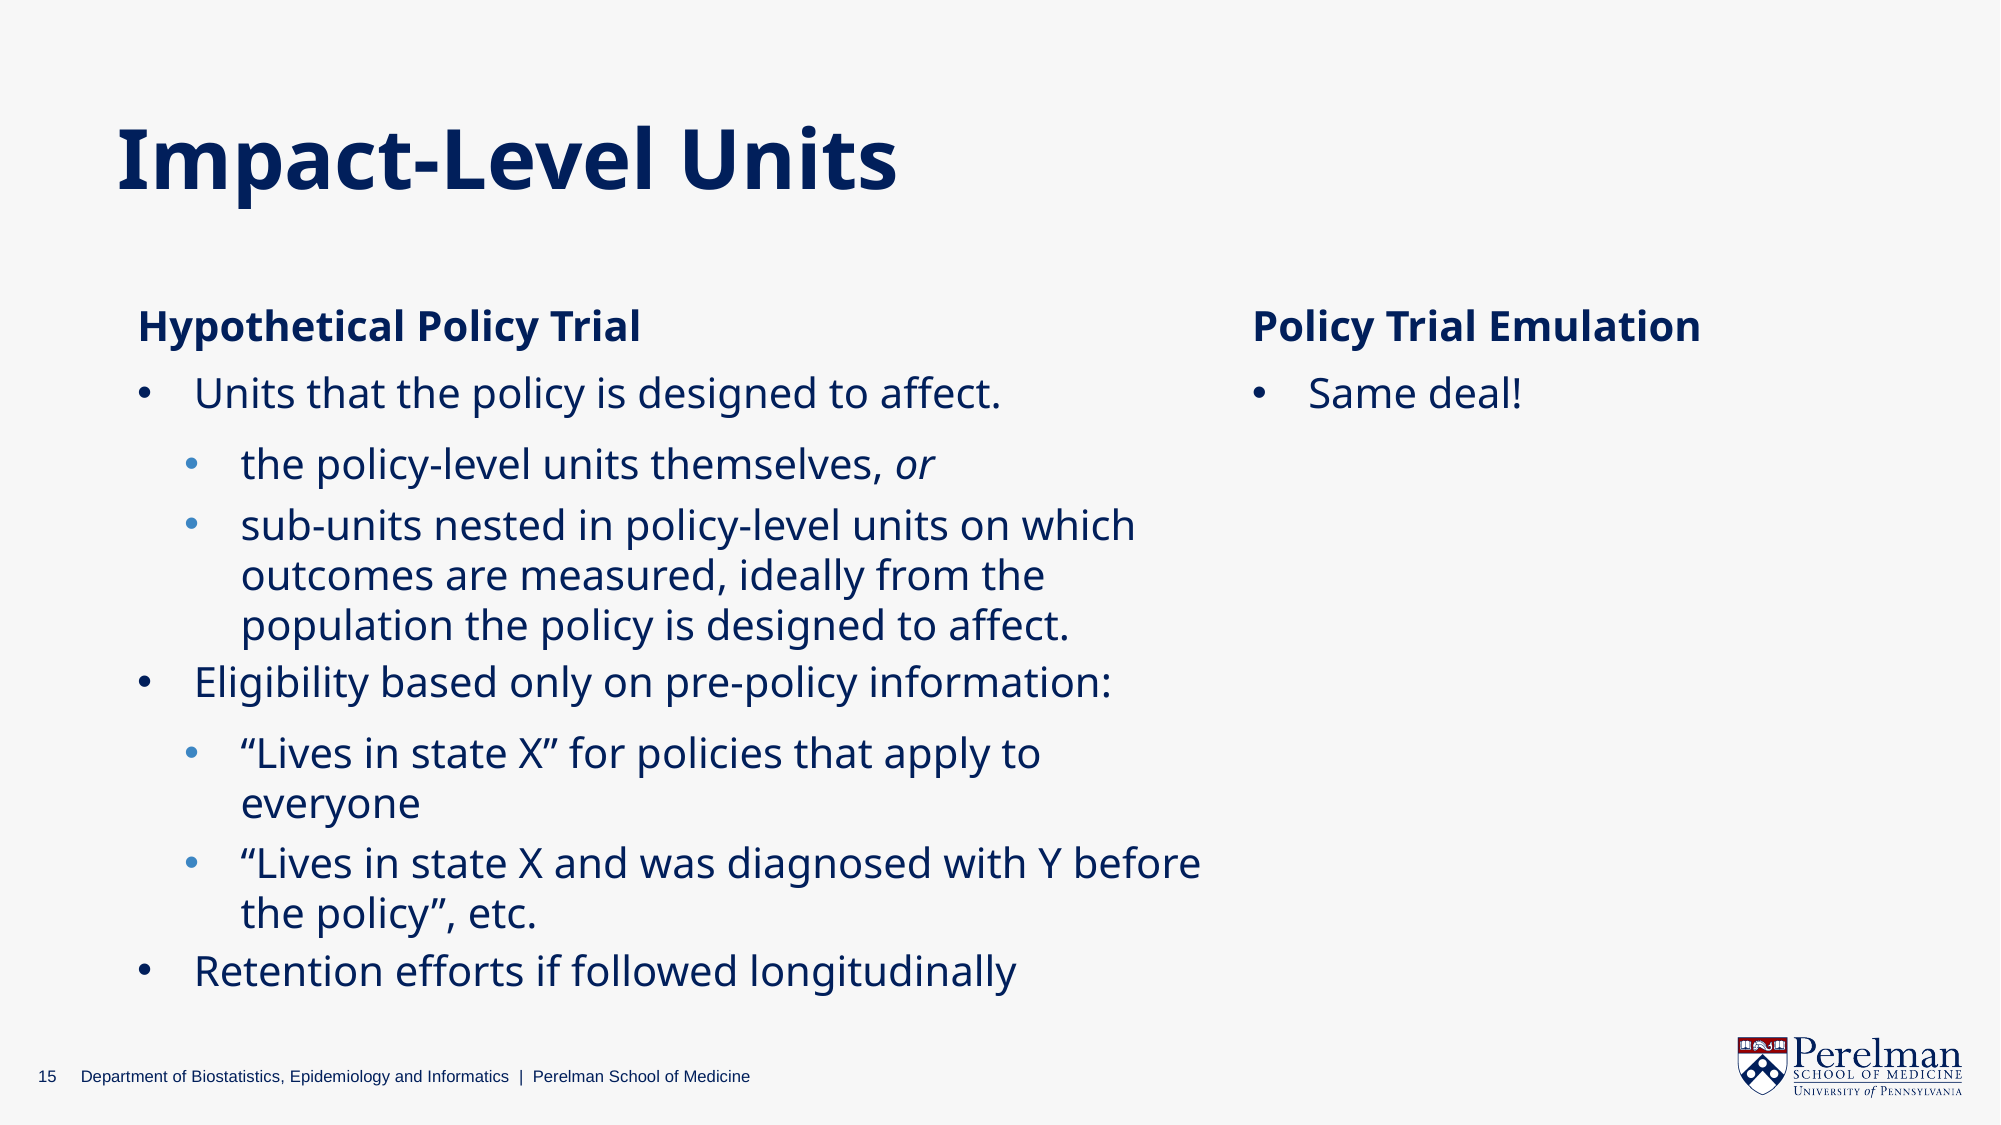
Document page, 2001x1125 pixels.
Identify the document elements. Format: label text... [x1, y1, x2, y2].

title Impact-Level Units [117, 118, 1882, 267]
list Policy Trial Emulation Same deal! [1252, 299, 1863, 1014]
slide_number 15 [38, 1056, 81, 1087]
picture [1454, 1007, 2001, 1125]
list Hypothetical Policy Trial Units that the policy is designed to affect. the policy-level units themselves, or sub-units nested in policy-level units on which outcomes are measured, ideally from the population the policy is designed to affect. Eligibility based only on pre-policy information: “Lives in state X” for policies that apply to everyone “Lives in state X and was diagnosed with Y before the policy”, etc. Retention efforts if followed longitudinally [137, 299, 1204, 1014]
